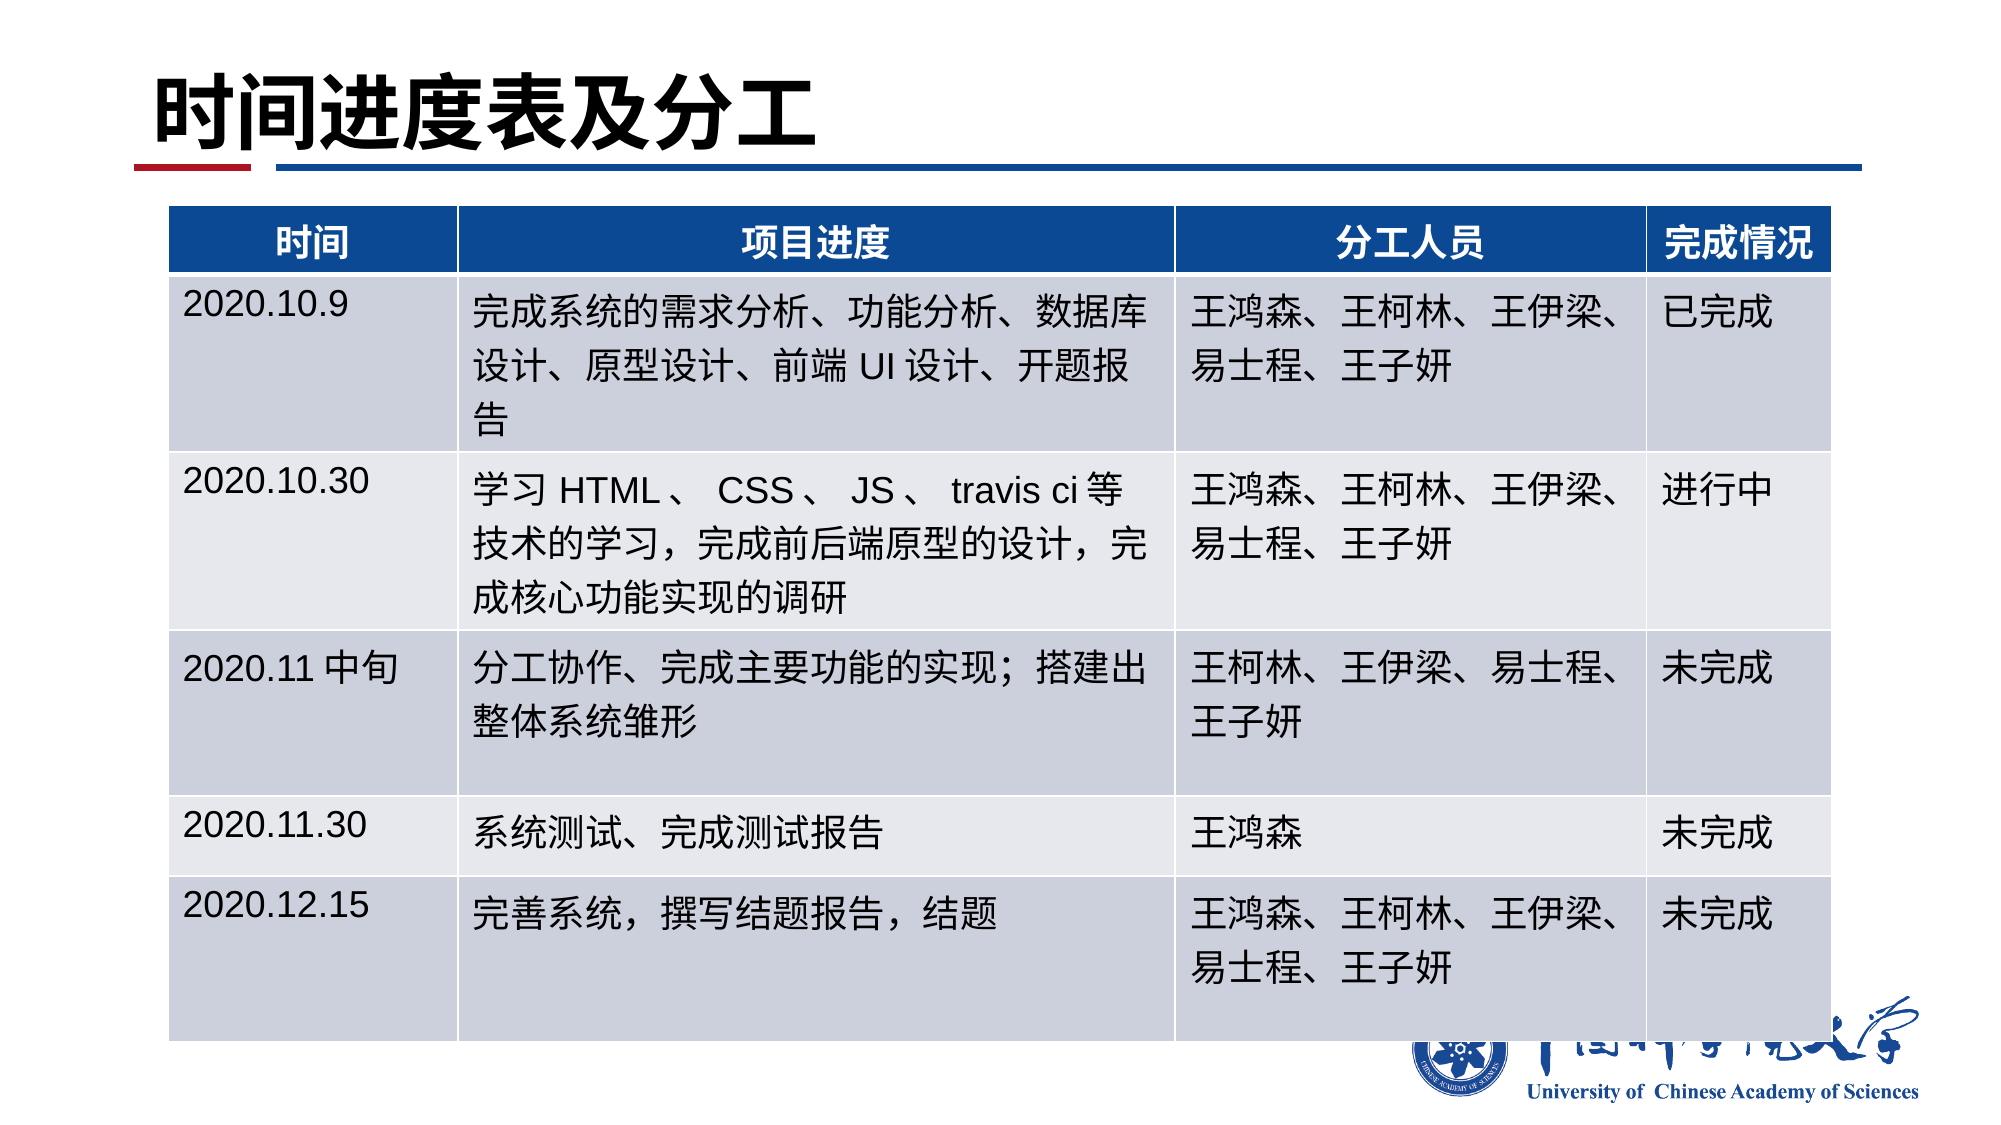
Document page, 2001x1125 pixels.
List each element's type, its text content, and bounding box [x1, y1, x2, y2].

table_cell 2020.12.15 [169, 877, 457, 1041]
table_cell 王鸿森、王柯林、王伊梁、易士程、王子妍 [1176, 453, 1646, 629]
picture [1412, 996, 1919, 1103]
table_cell 未完成 [1647, 631, 1831, 795]
table_cell 未完成 [1647, 877, 1831, 1041]
table_header 时间 [169, 206, 457, 272]
table_cell 进行中 [1647, 453, 1831, 629]
table_cell 完成系统的需求分析、功能分析、数据库设计、原型设计、前端UI设计、开题报告 [459, 277, 1174, 451]
table_cell 完善系统，撰写结题报告，结题 [459, 877, 1174, 1041]
title 时间进度表及分工 [137, 0, 1863, 168]
table_header 完成情况 [1647, 206, 1831, 272]
table_cell 2020.11中旬 [169, 631, 457, 795]
table_cell 2020.10.30 [169, 453, 457, 629]
table_cell 2020.10.9 [169, 277, 457, 451]
table_cell 系统测试、完成测试报告 [459, 797, 1174, 875]
table_cell 未完成 [1647, 797, 1831, 875]
table_header 分工人员 [1176, 206, 1646, 272]
table_cell 分工协作、完成主要功能的实现；搭建出整体系统雏形 [459, 631, 1174, 795]
table_cell 2020.11.30 [169, 797, 457, 875]
table_header 项目进度 [459, 206, 1174, 272]
table_cell 已完成 [1647, 277, 1831, 451]
table_cell 王鸿森 [1176, 797, 1646, 875]
table_cell 学习HTML、CSS、JS、travis ci等技术的学习，完成前后端原型的设计，完成核心功能实现的调研 [459, 453, 1174, 629]
table_cell 王柯林、王伊梁、易士程、王子妍 [1176, 631, 1646, 795]
table_cell 王鸿森、王柯林、王伊梁、易士程、王子妍 [1176, 277, 1646, 451]
table_cell 王鸿森、王柯林、王伊梁、易士程、王子妍 [1176, 877, 1646, 1041]
